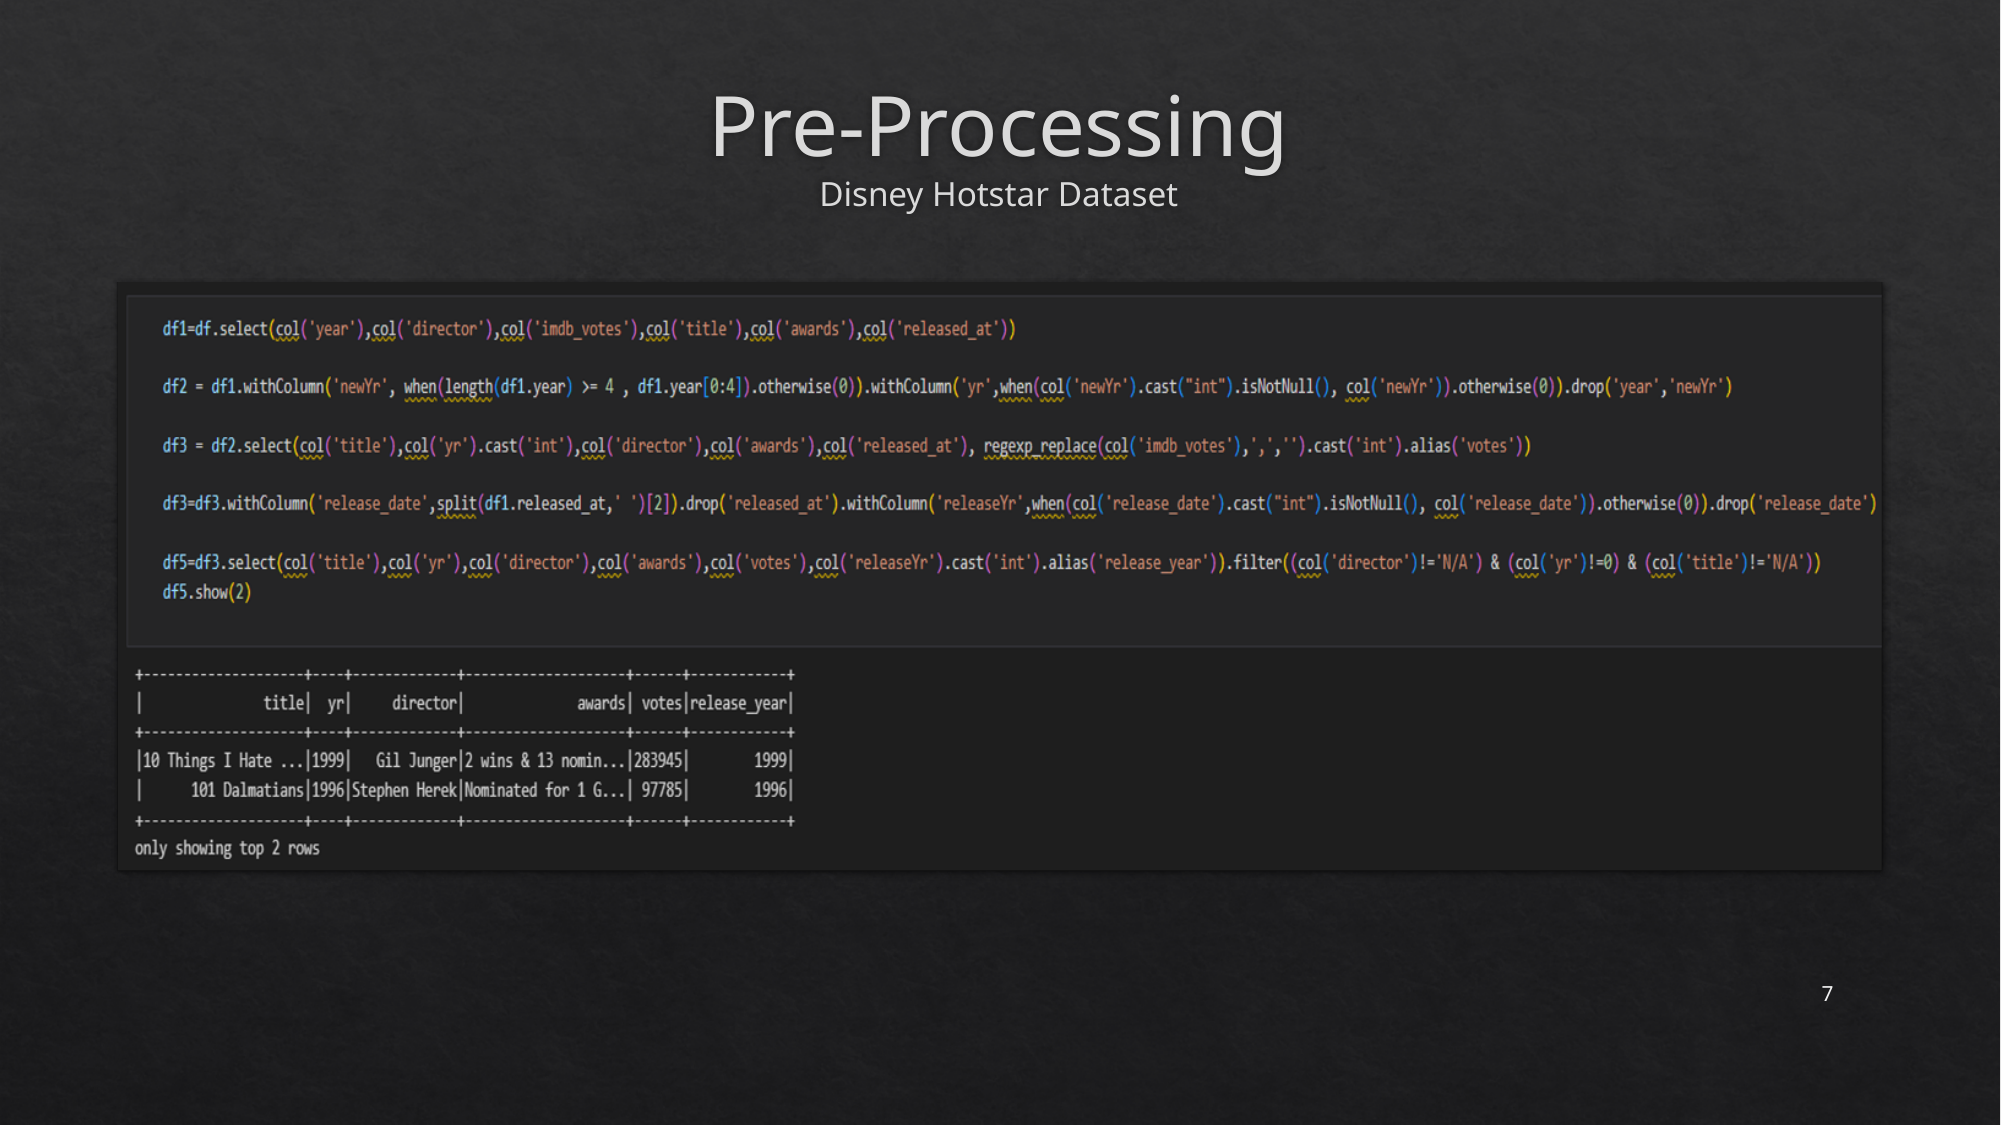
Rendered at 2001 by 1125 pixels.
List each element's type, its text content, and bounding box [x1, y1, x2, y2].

title Pre-Processing Disney Hotstar Dataset [149, 63, 1849, 223]
slide_number 7 [1724, 965, 1849, 1025]
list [112, 282, 1887, 877]
